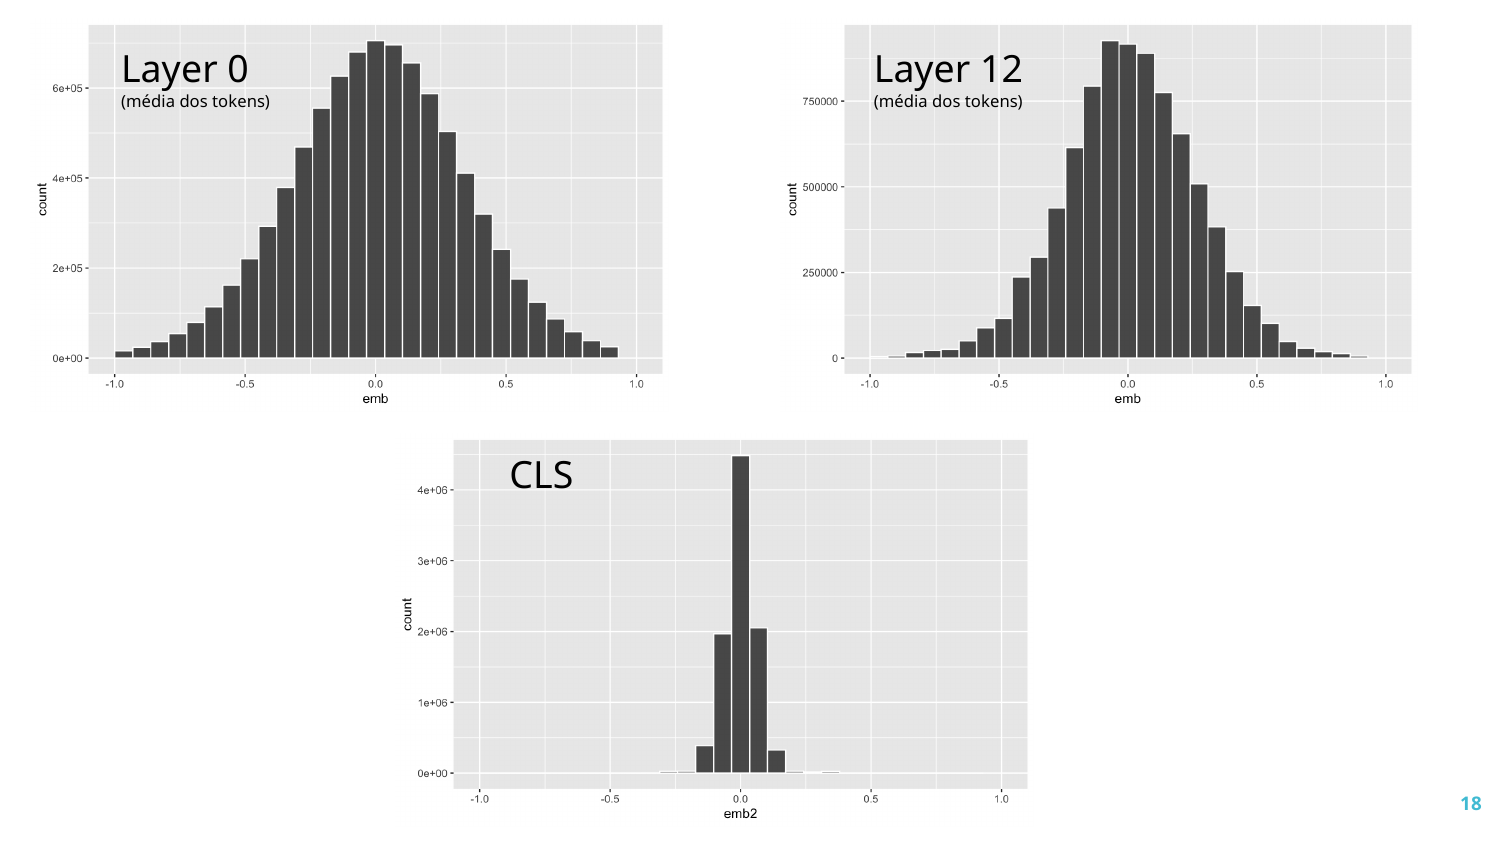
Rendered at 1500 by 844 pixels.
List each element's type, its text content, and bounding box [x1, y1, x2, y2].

slide_number 18 [1308, 782, 1497, 827]
picture [30, 18, 669, 413]
picture [395, 433, 1034, 828]
picture [780, 18, 1419, 413]
